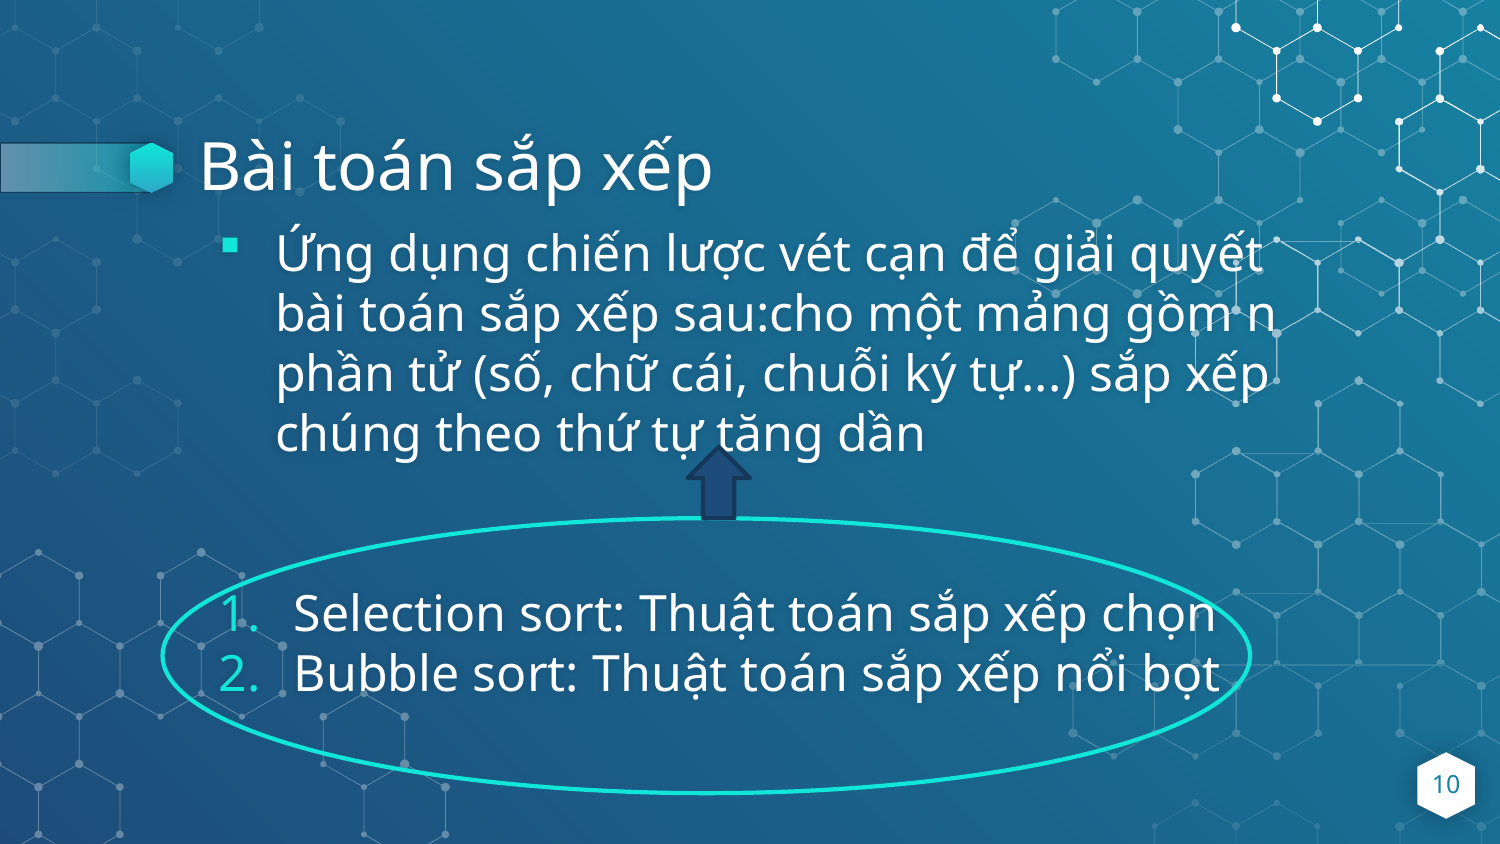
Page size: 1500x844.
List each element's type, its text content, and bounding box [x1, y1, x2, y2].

text_box [160, 516, 1253, 796]
slide_number 10 [1417, 752, 1475, 819]
list Ứng dụng chiến lược vét cạn để giải quyết bài toán sắp xếp sau:cho một mảng gồm n phần tử (số, chữ cái, chuỗi ký tự...) sắp xếp chúng theo thứ tự tăng dần Selection sort: Thuật toán sắp xếp chọn Bubble sort: Thuật toán sắp xếp nổi bọt [200, 221, 1338, 760]
text_box [685, 444, 752, 521]
title Bài toán sắp xếp [198, 140, 1302, 198]
